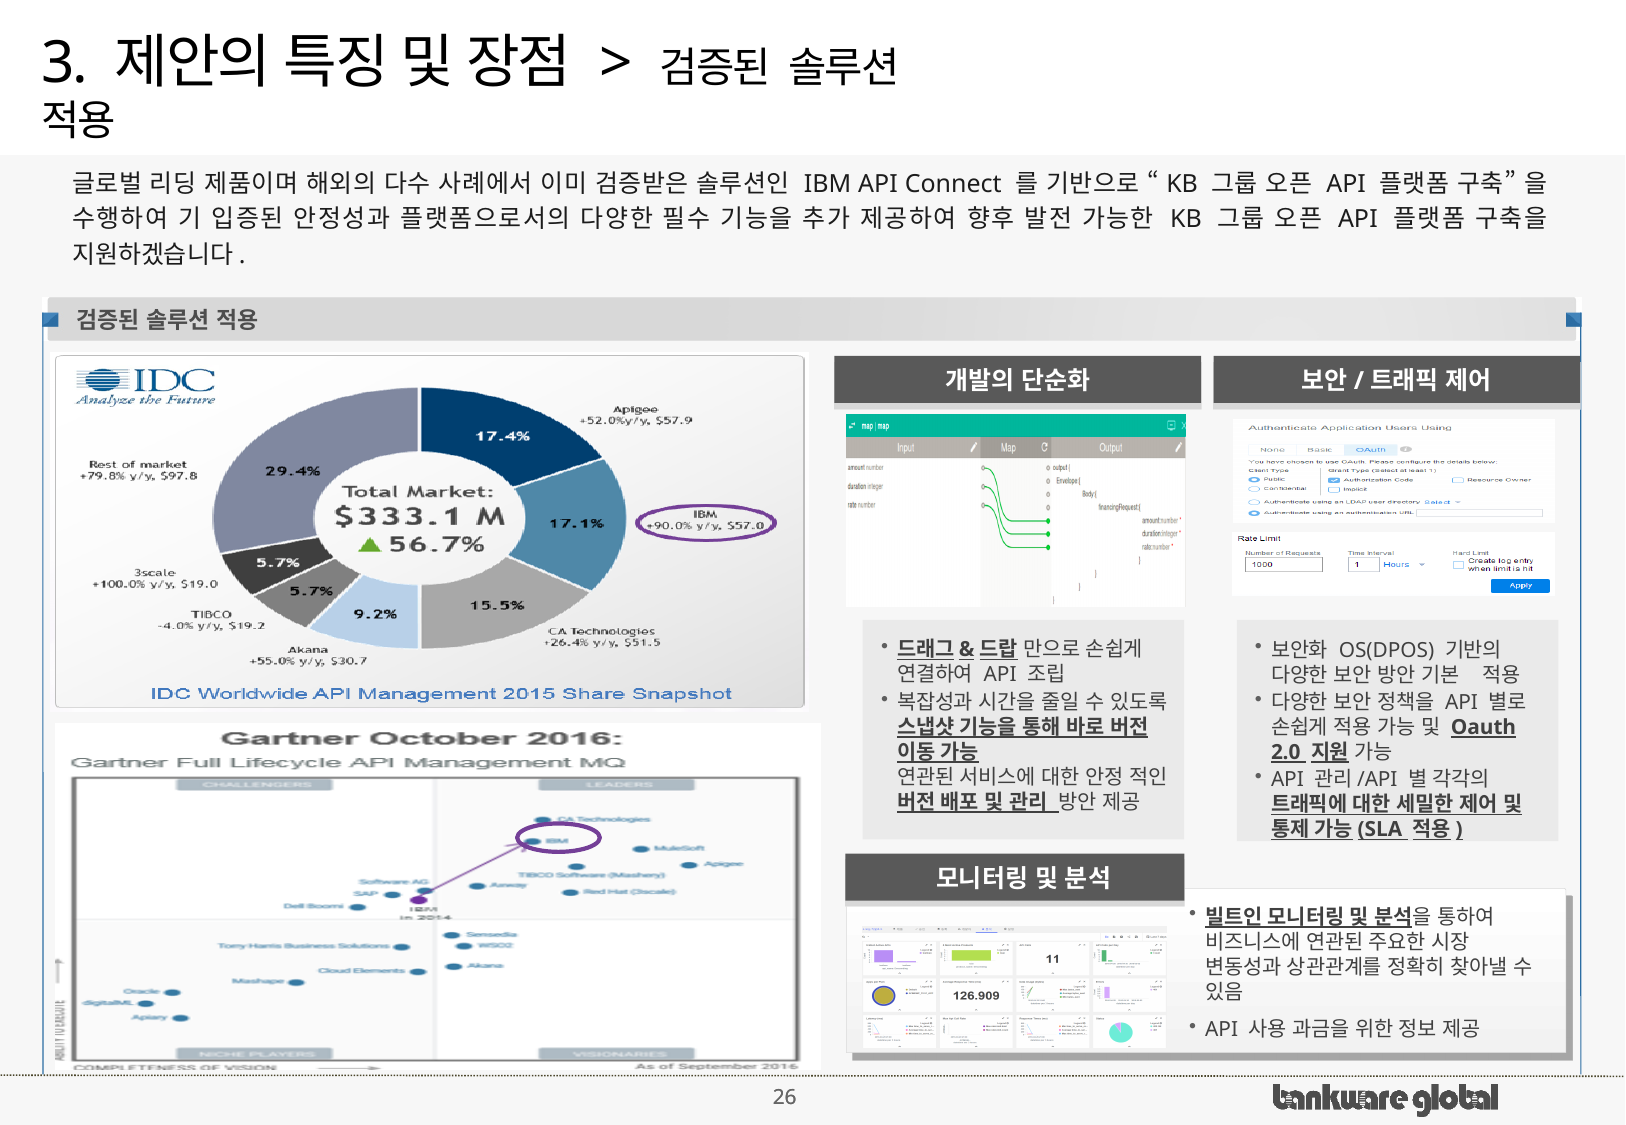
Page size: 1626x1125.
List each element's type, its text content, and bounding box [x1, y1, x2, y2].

picture [55, 723, 821, 1070]
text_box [1236, 619, 1559, 843]
picture [862, 926, 1168, 1048]
text_box 글로벌 리딩 제품이며 해외의 다수 사례에서 이미 검증받은 솔루션인 IBM API Connect 를 기반으로 “KB 그룹 오픈 API 플랫폼 구축” 을 수행하여 기 입증된 안정성과 플랫폼으로서의 다양한 필수 기능을 추가 제공하여 향후 발전 가능한 KB 그룹 오픈 API 플랫폼 구축을 지원하겠습니다. [72, 161, 1548, 254]
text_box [42, 312, 1581, 1075]
picture [1232, 531, 1556, 597]
picture [50, 352, 809, 712]
table_header SVN [1229, 421, 1556, 531]
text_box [0, 255, 1582, 341]
picture [846, 414, 1187, 608]
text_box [862, 619, 1185, 840]
title 3. 제안의 특징 및 장점 > 검증된 솔루션 적용 [41, 0, 964, 178]
picture [1232, 419, 1556, 524]
